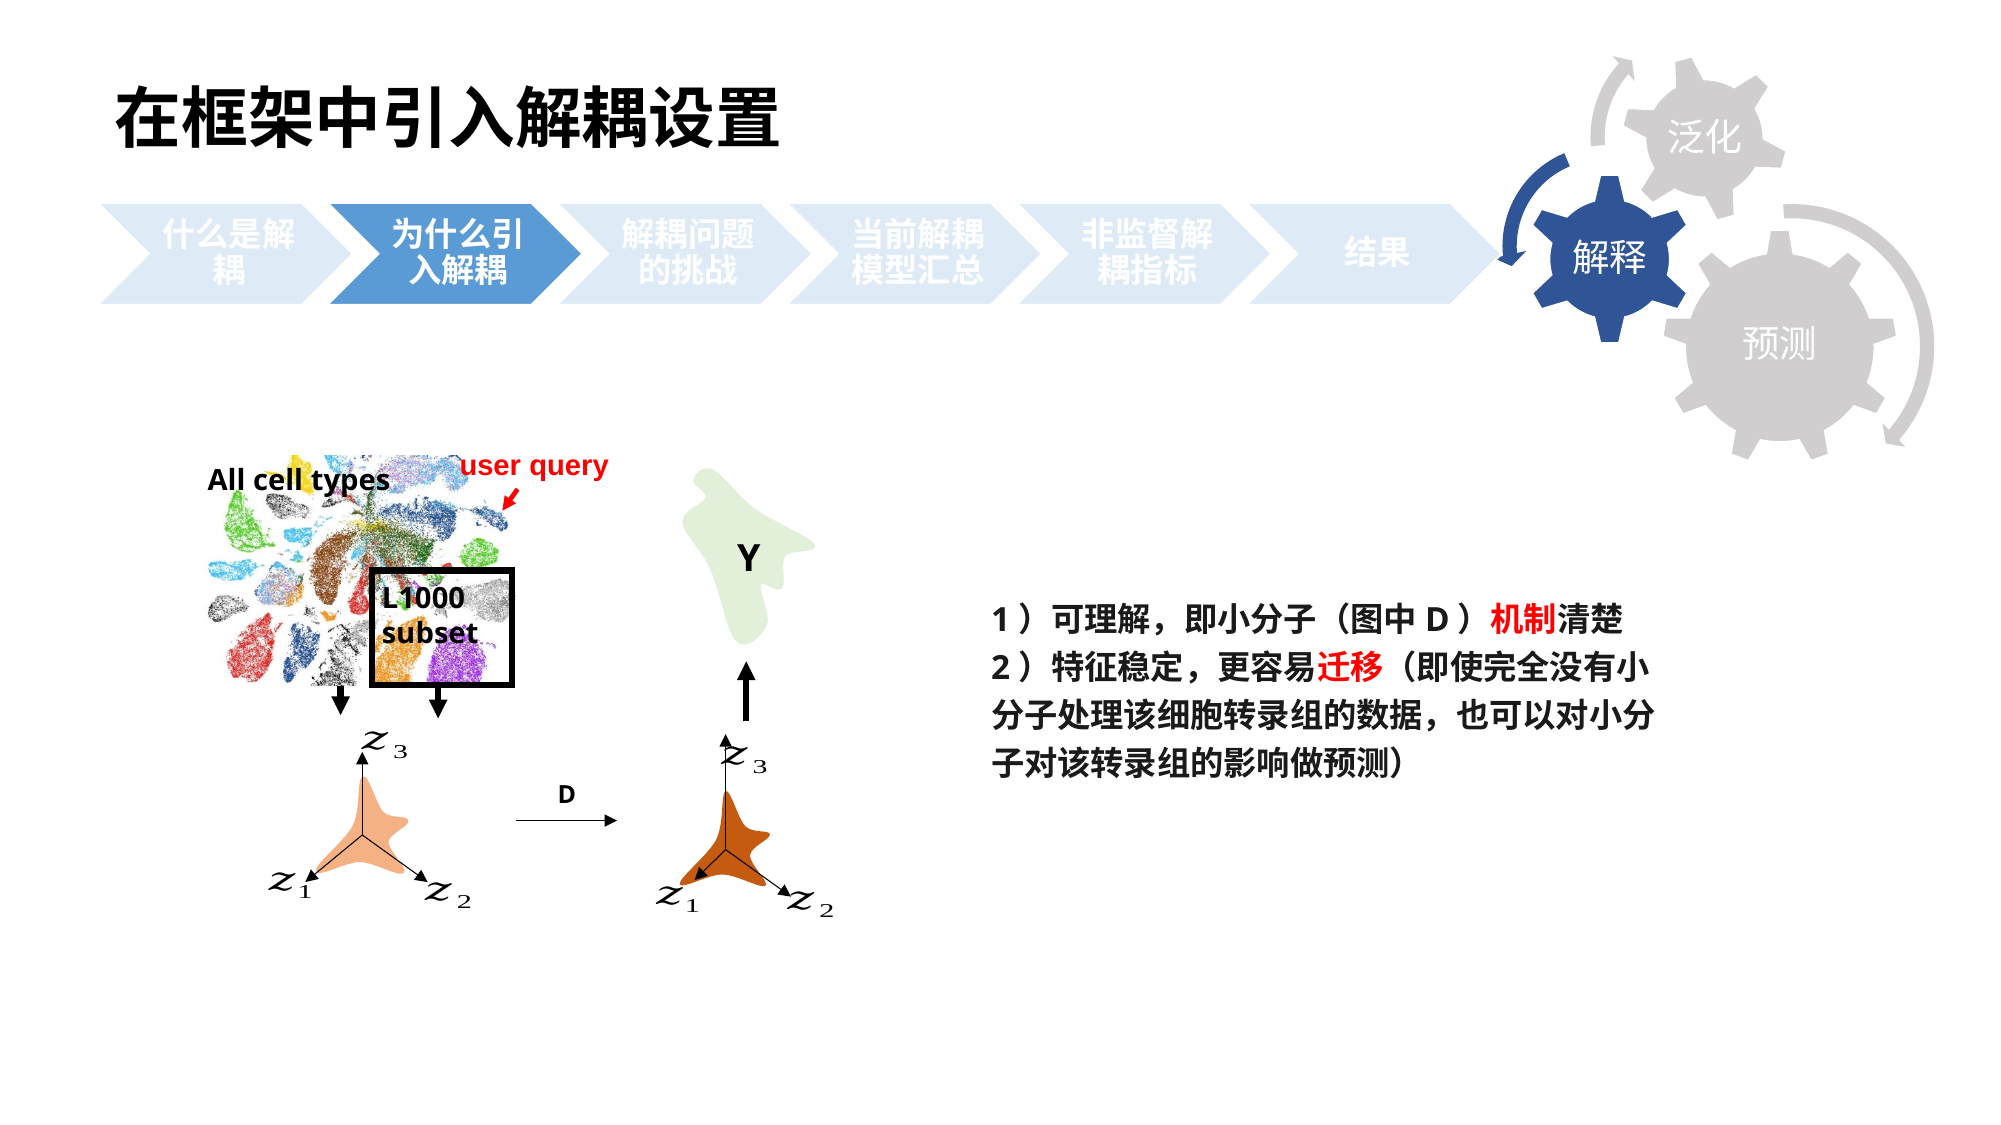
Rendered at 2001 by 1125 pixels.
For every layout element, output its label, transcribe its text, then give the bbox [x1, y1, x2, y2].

text_box 在框架中引入解耦设置 [100, 68, 798, 164]
text_box 1）可理解，即小分子（图中D）机制清楚 2）特征稳定，更容易迁移（即使完全没有小分子处理该细胞转录组的数据，也可以对小分子对该转录组的影响做预测） [976, 583, 1683, 790]
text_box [96, 164, 1503, 344]
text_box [1434, 35, 1932, 466]
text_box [200, 439, 834, 923]
